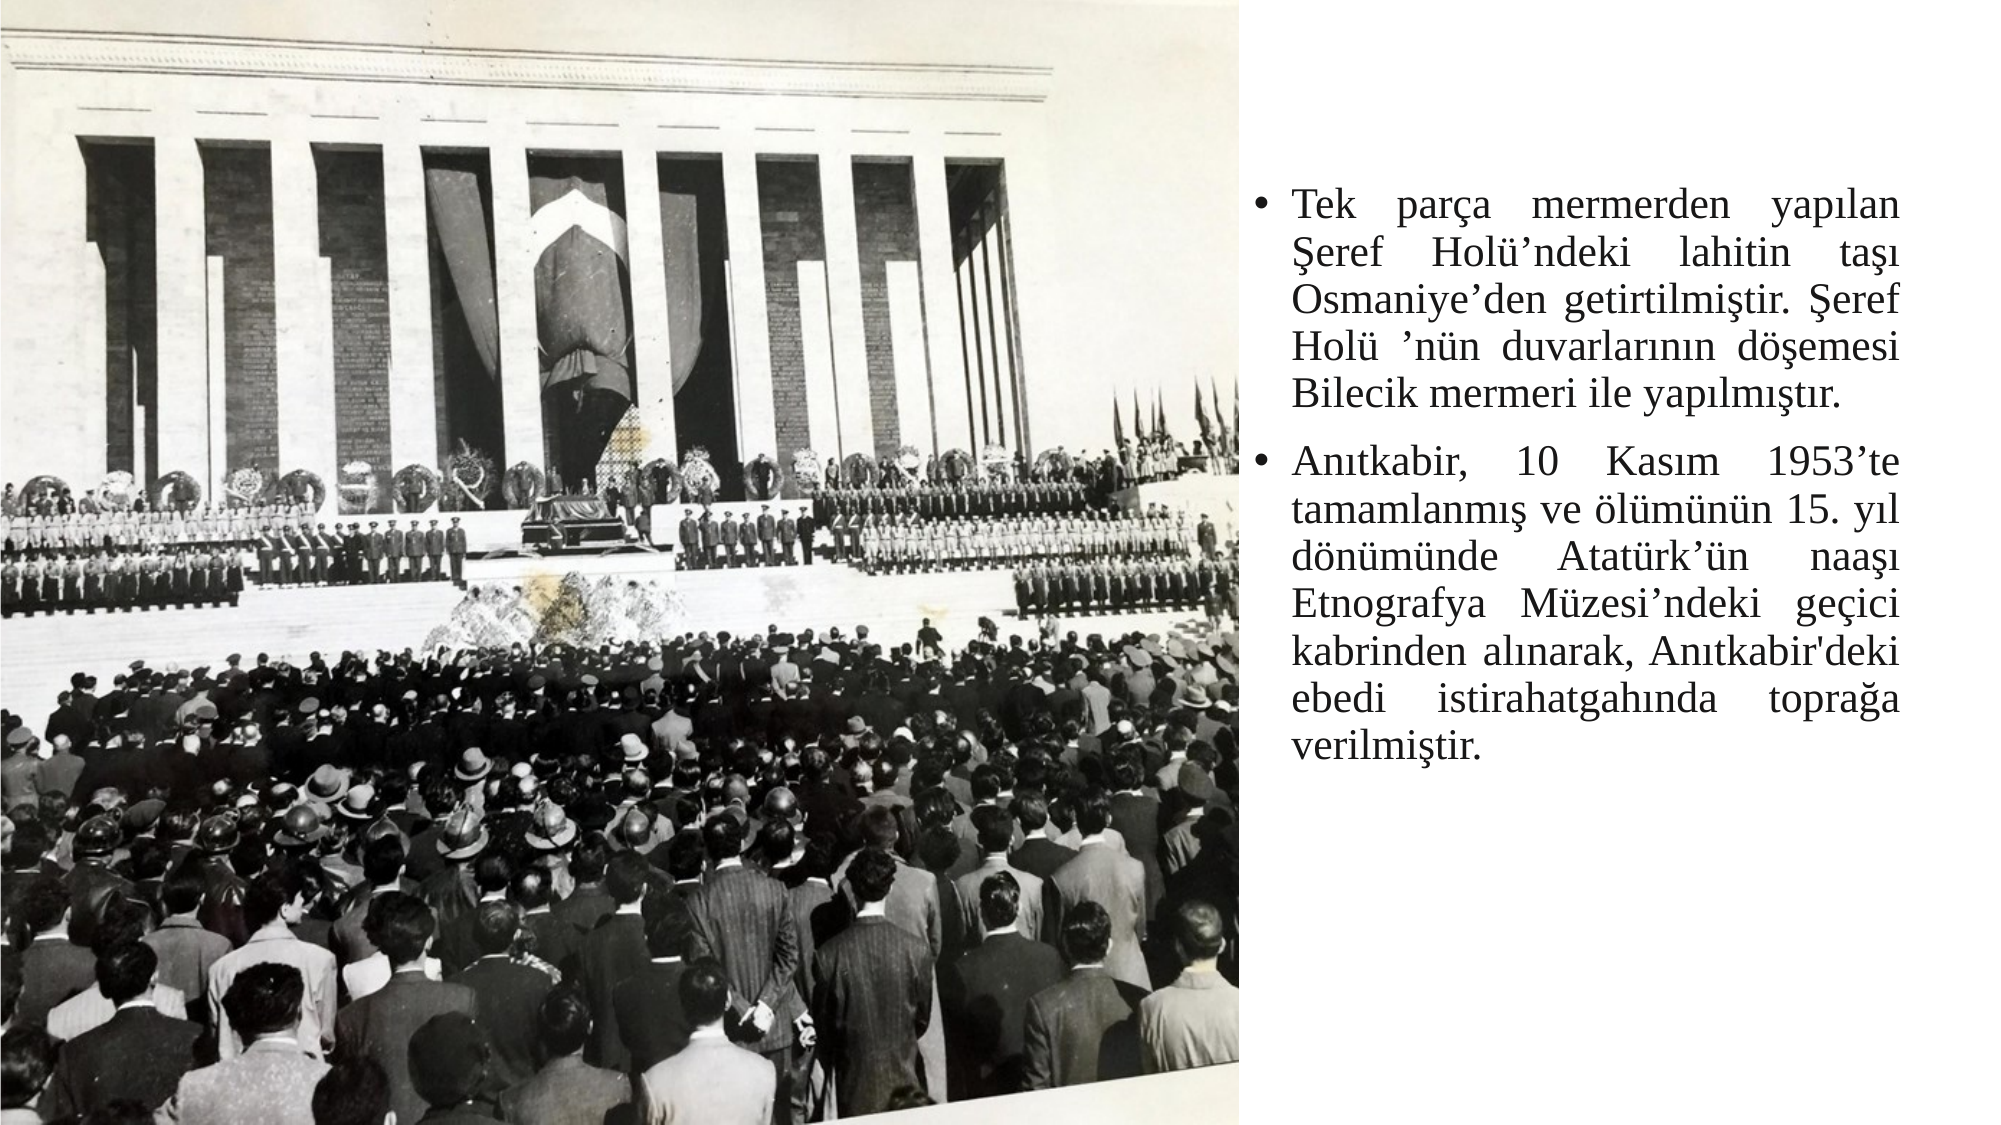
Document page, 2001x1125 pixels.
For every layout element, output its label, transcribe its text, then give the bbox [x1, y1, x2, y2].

picture [0, 0, 1239, 1125]
list Tek parça mermerden yapılan Şeref Holü’ndeki lahitin taşı Osmaniye’den getirtilmiştir. Şeref Holü ’nün duvarlarının döşemesi Bilecik mermeri ile yapılmıştır. Anıtkabir, 10 Kasım 1953’te tamamlanmış ve ölümünün 15. yıl dönümünde Atatürk’ün naaşı Etnografya Müzesi’ndeki geçici kabrinden alınarak, Anıtkabir'deki ebedi istirahatgahında toprağa verilmiştir. [1239, 173, 1916, 952]
